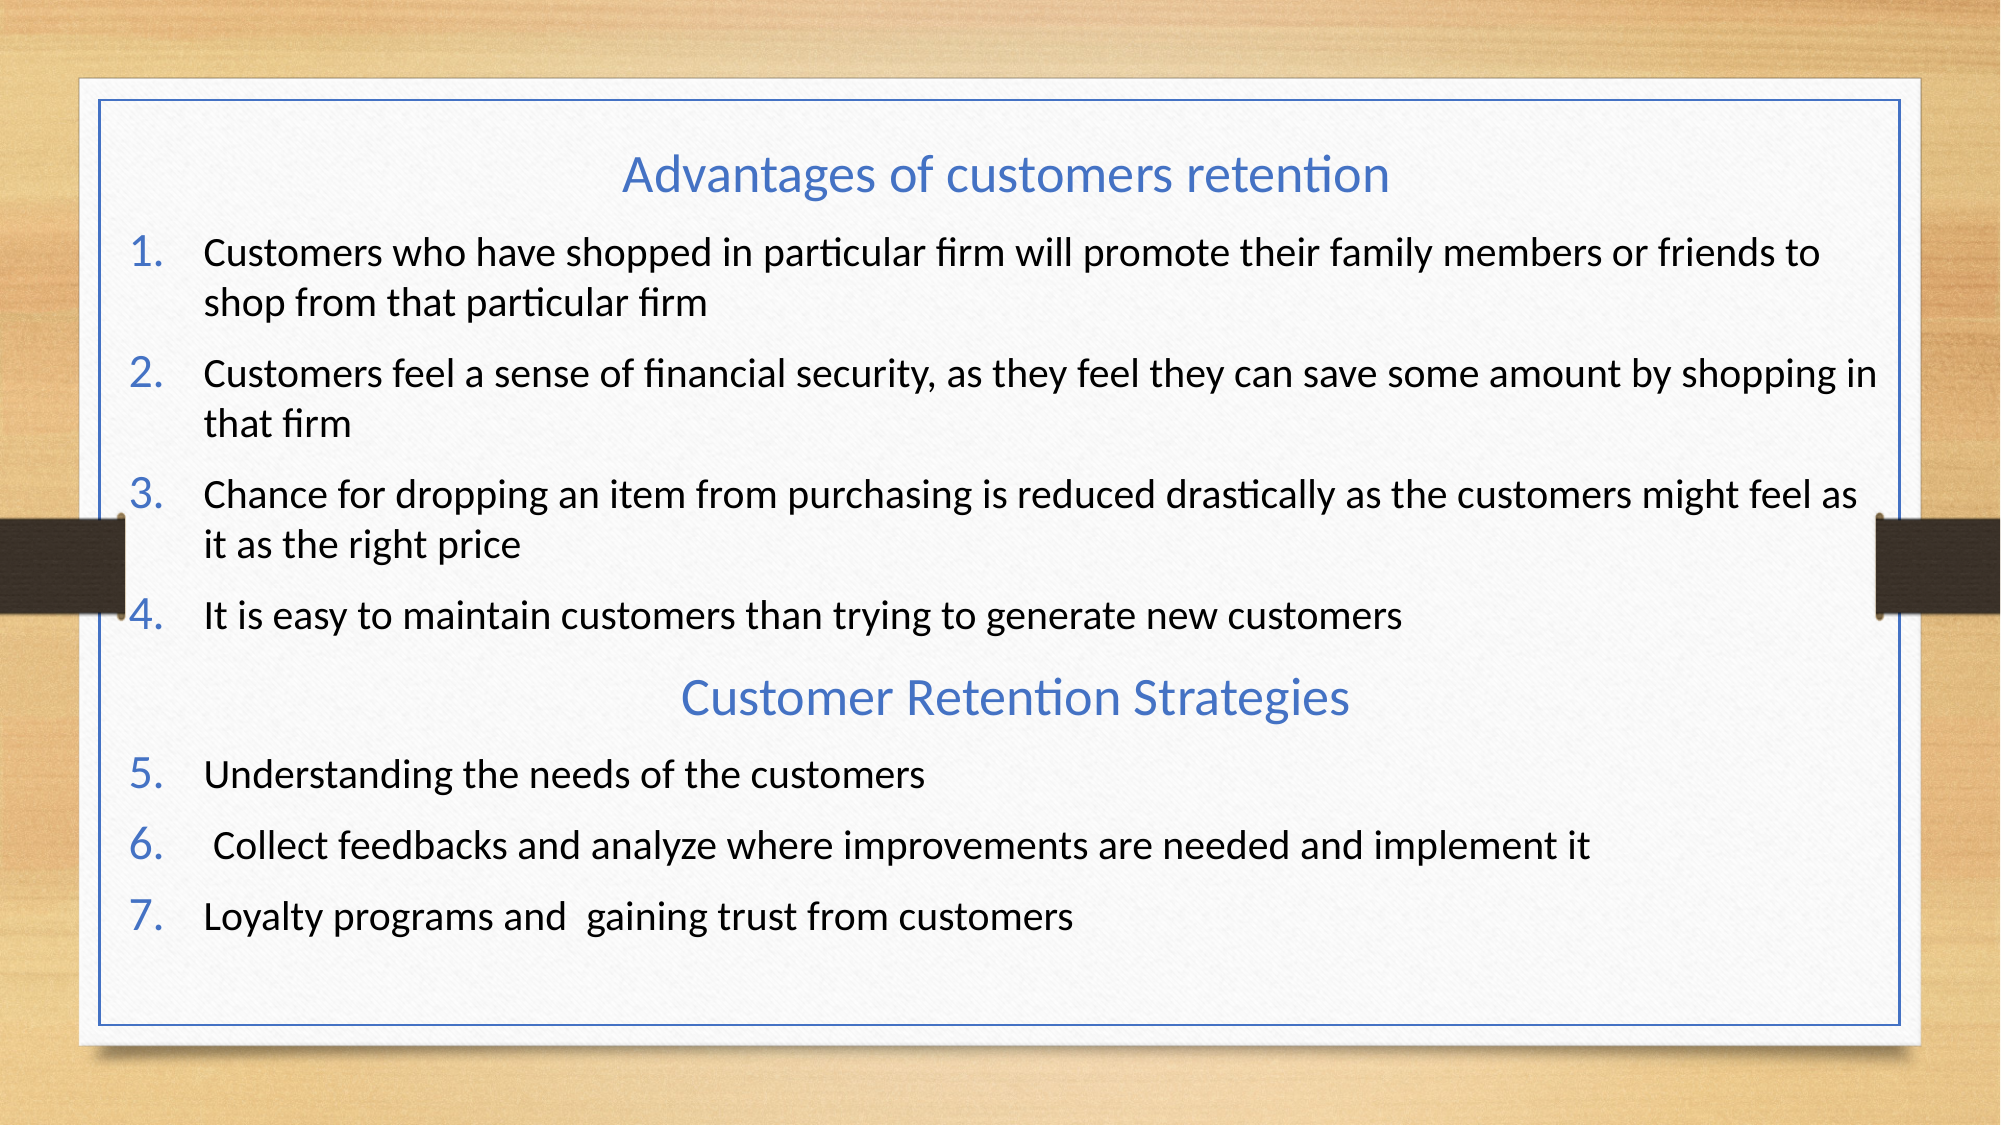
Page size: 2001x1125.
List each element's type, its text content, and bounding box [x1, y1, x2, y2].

picture [0, 0, 2001, 1125]
list Advantages of customers retention Customers who have shopped in particular firm will promote their family members or friends to shop from that particular firm Customers feel a sense of financial security, as they feel they can save some amount by shopping in that firm Chance for dropping an item from purchasing is reduced drastically as the customers might feel as it as the right price It is easy to maintain customers than trying to generate new customers Customer Retention Strategies Understanding the needs of the customers Collect feedbacks and analyze where improvements are needed and implement it Loyalty programs and gaining trust from customers [113, 131, 1901, 1021]
